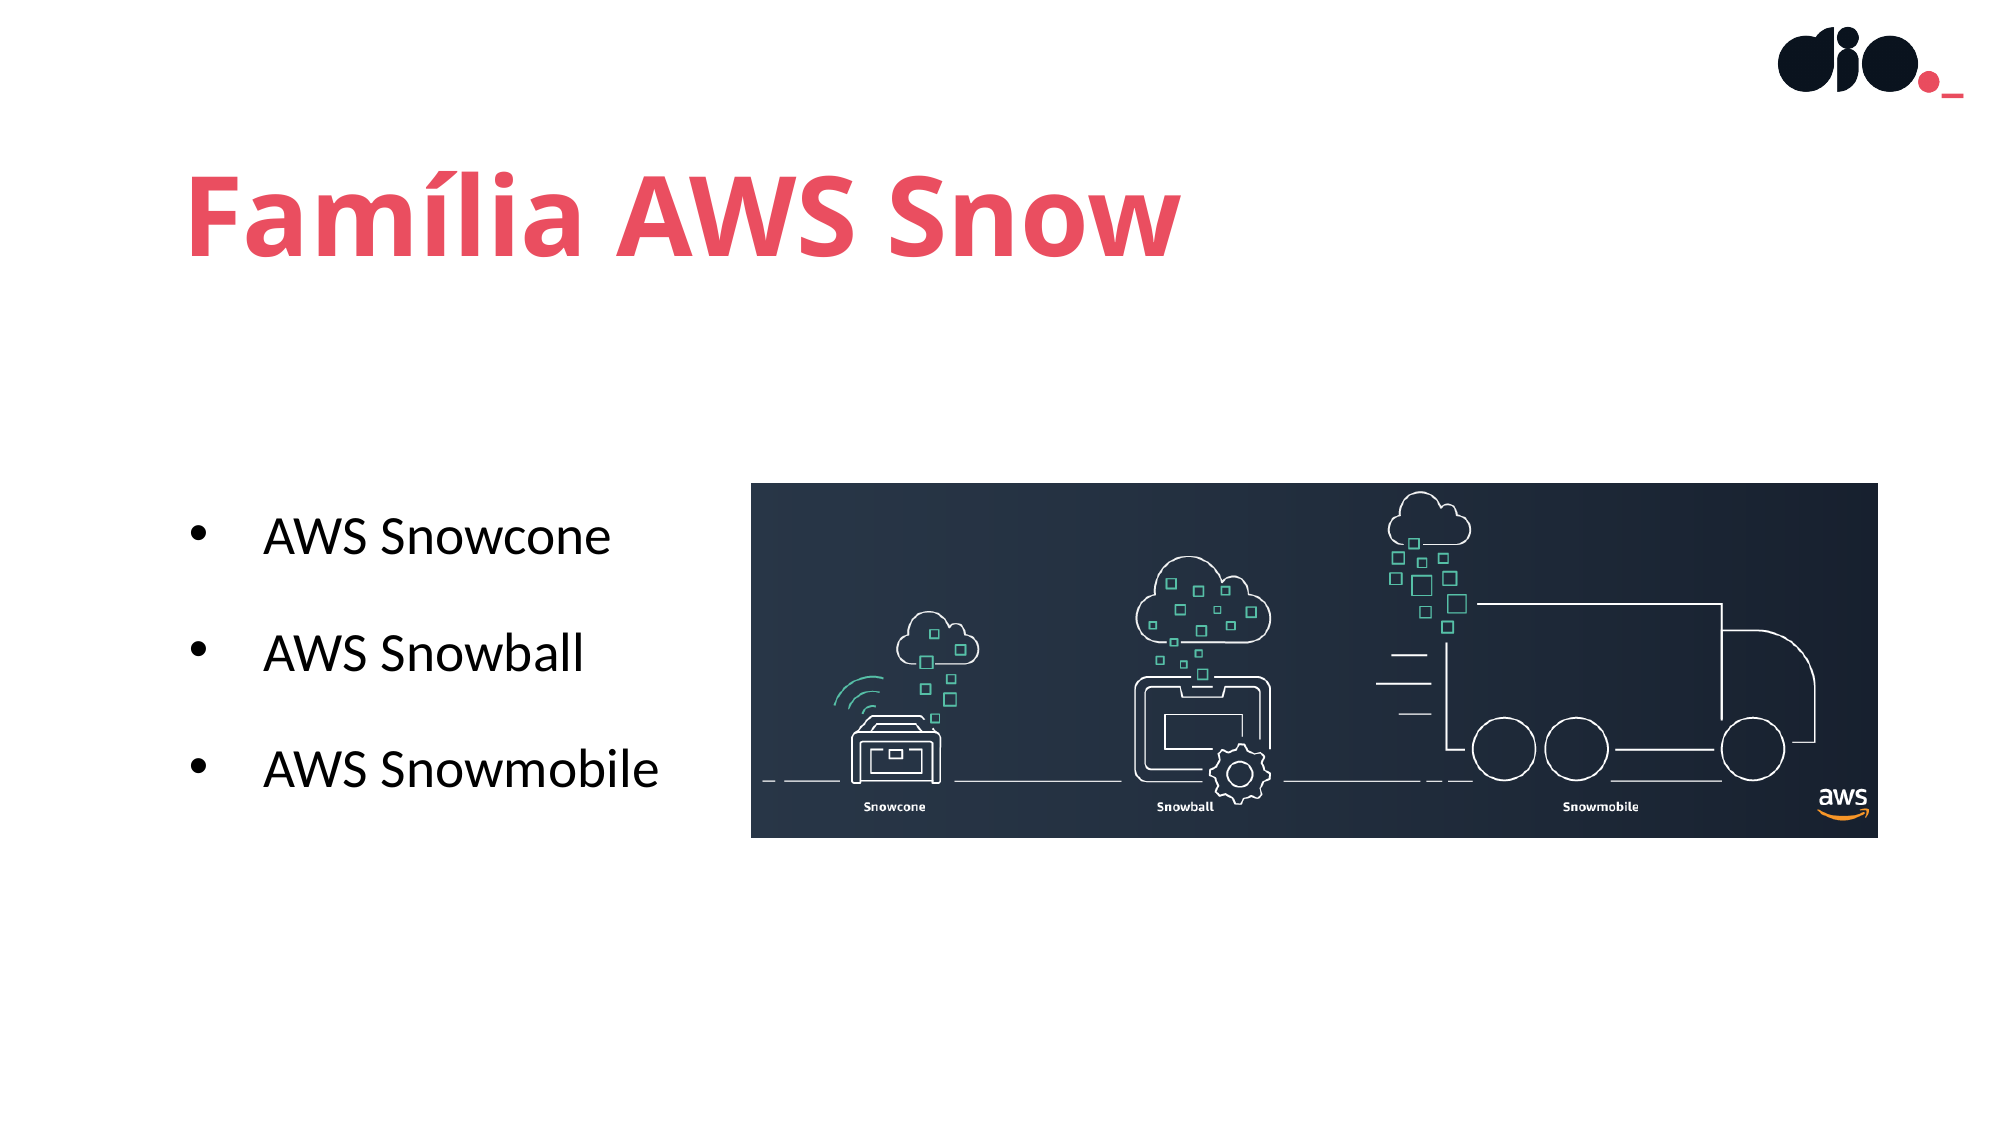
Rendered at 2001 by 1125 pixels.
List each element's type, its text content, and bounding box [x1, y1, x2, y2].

picture [751, 482, 1878, 838]
text_box Família AWS Snow [162, 137, 2000, 269]
picture [1777, 26, 1964, 99]
text_box AWS Snowcone AWS Snowball AWS Snowmobile [168, 478, 1662, 947]
